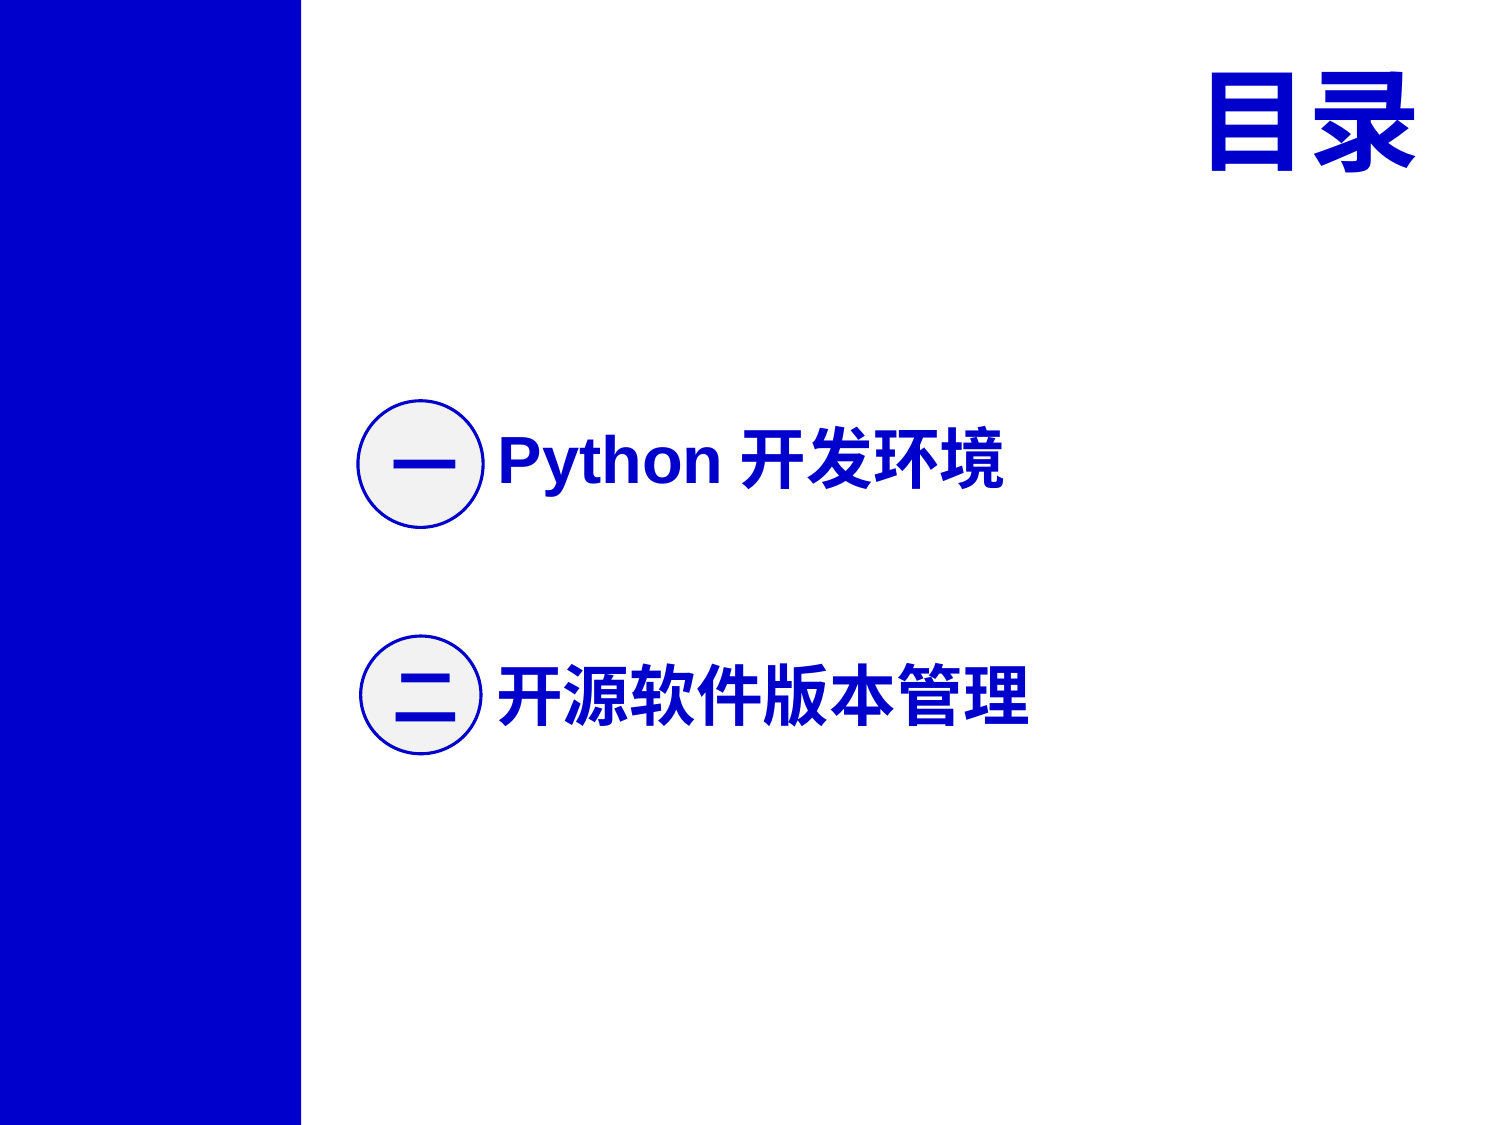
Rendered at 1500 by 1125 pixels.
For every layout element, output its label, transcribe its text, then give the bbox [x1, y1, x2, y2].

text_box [360, 635, 1206, 754]
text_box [357, 400, 1329, 528]
text_box 目录 [1180, 42, 1436, 193]
text_box [0, 0, 302, 1125]
